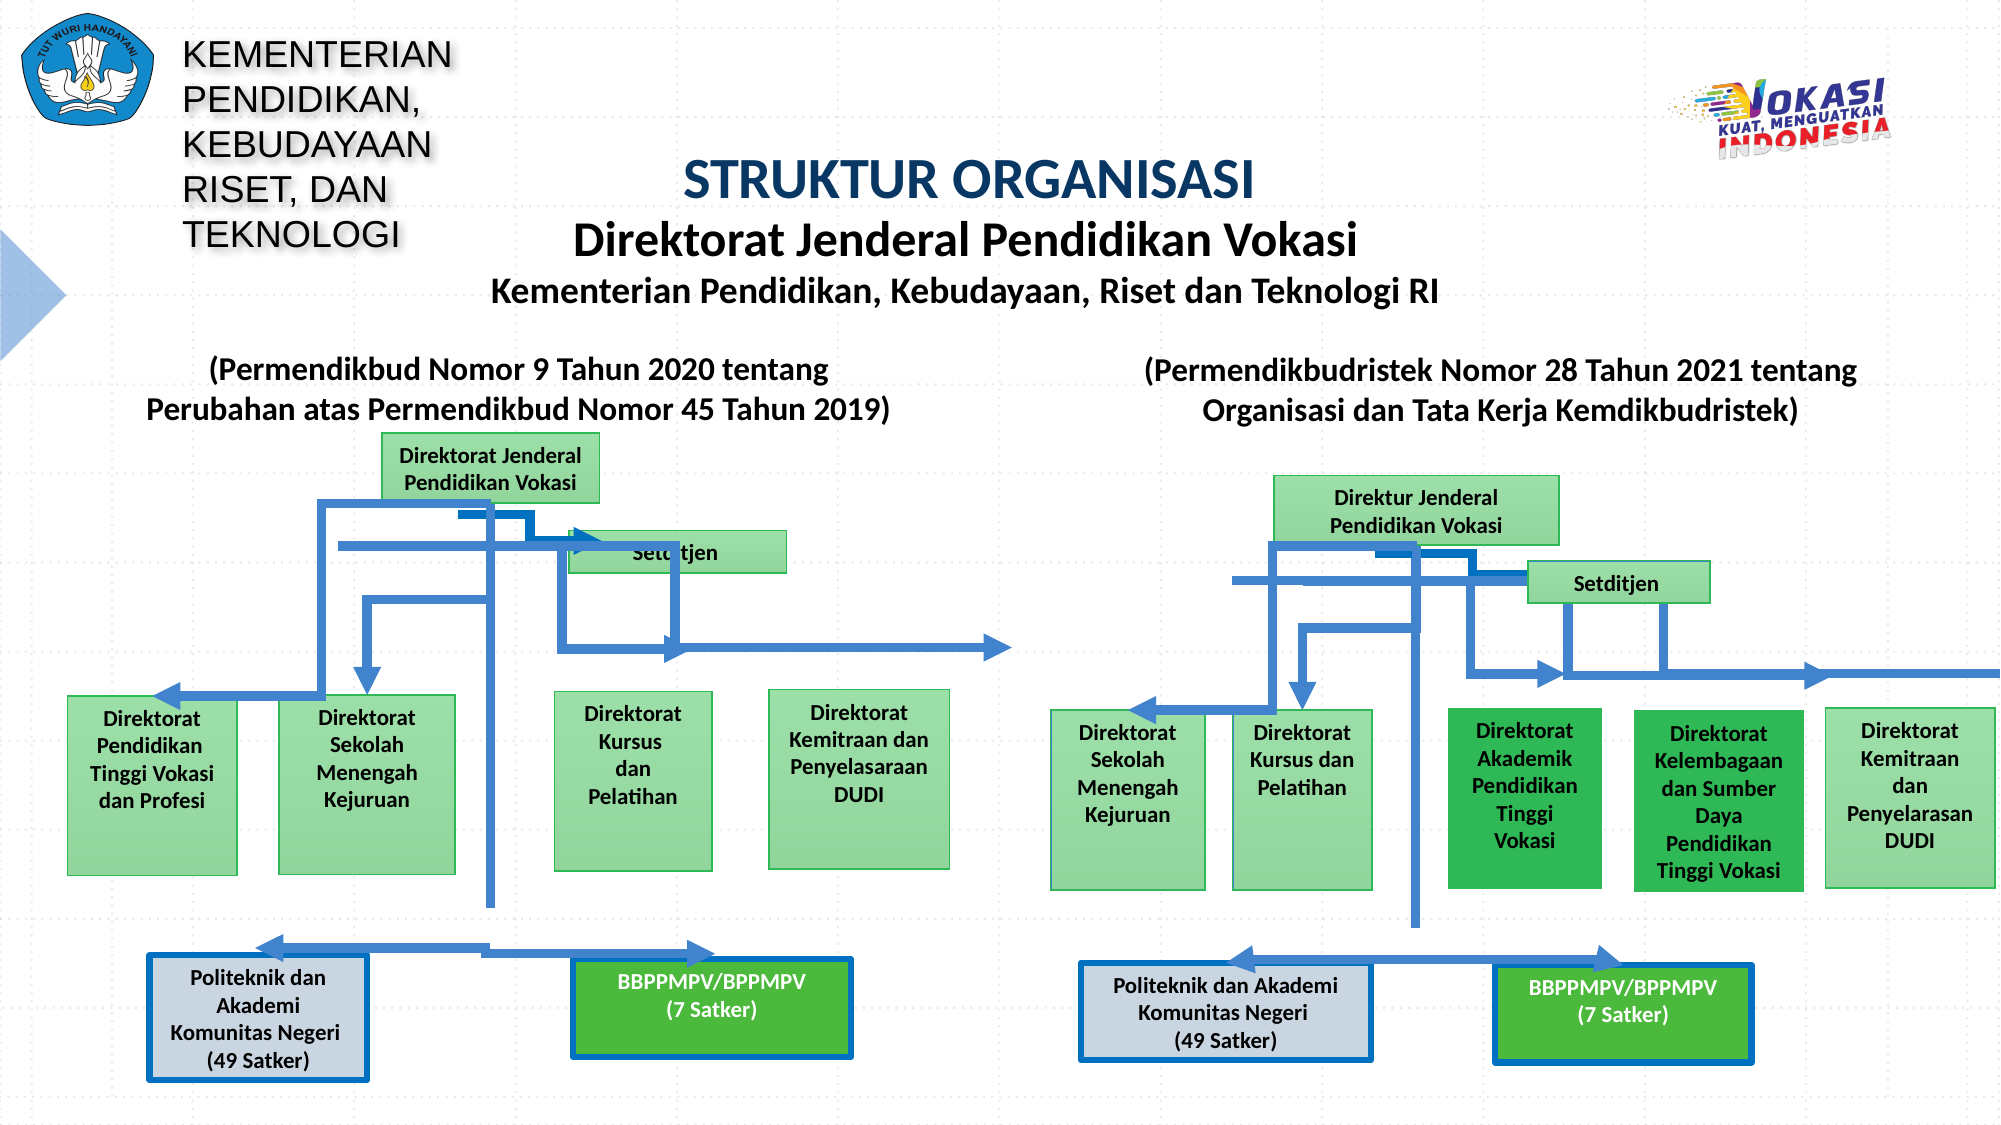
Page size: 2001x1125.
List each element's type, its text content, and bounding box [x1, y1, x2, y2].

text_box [1050, 475, 2000, 1125]
picture [1581, 0, 1980, 238]
text_box (Permendikbud Nomor 9 Tahun 2020 tentang Perubahan atas Permendikbud Nomor 45 Tahun 2019) [116, 339, 181, 431]
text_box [67, 432, 950, 1082]
text_box (Permendikbudristek Nomor 28 Tahun 2021 tentang Organisasi dan Tata Kerja Kemdikbudristek) [1758, 340, 1904, 473]
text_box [20, 13, 560, 127]
text_box STRUKTUR ORGANISASI [181, 140, 1758, 619]
